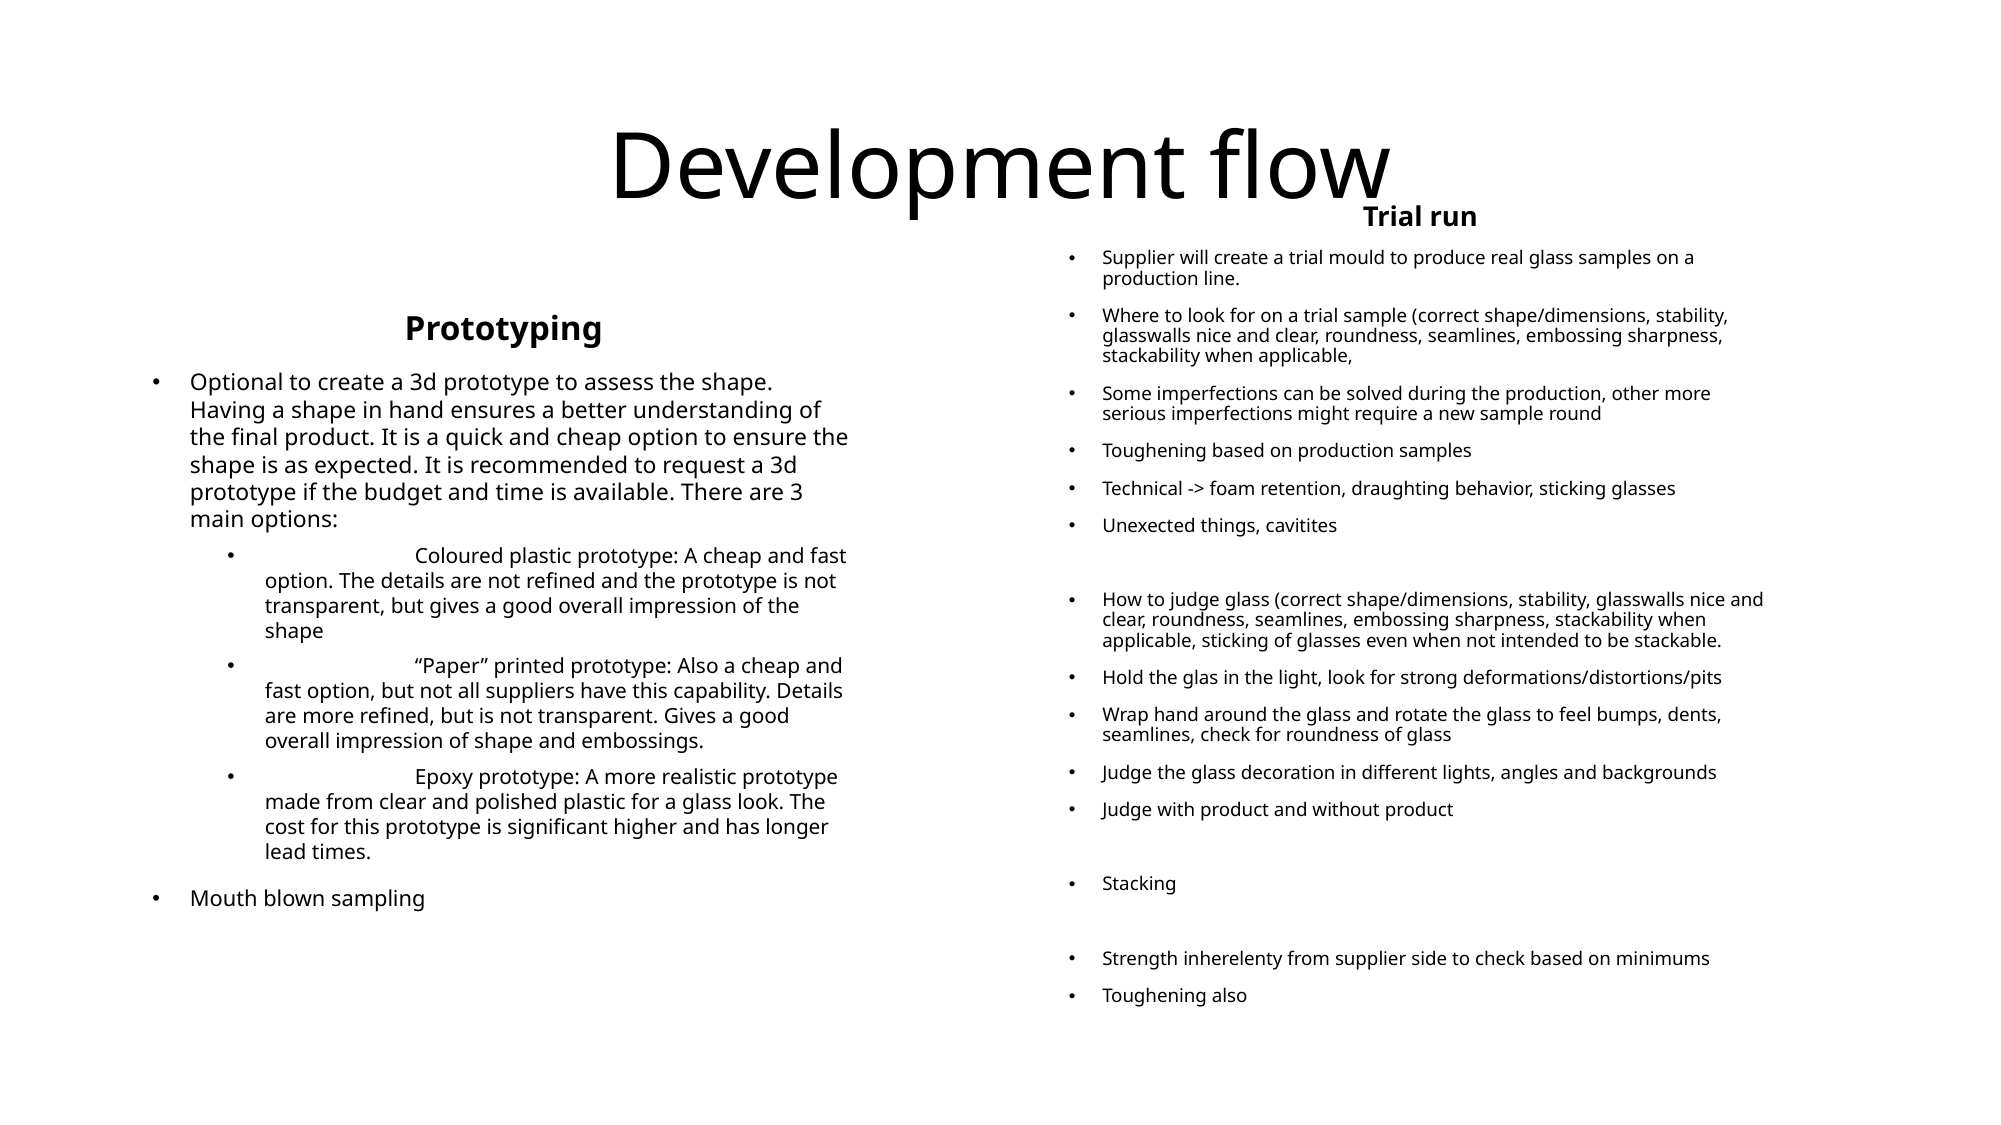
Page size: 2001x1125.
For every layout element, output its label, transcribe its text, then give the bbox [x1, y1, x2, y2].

list Prototyping Optional to create a 3d prototype to assess the shape. Having a shape in hand ensures a better understanding of the final product. It is a quick and cheap option to ensure the shape is as expected. It is recommended to request a 3d prototype if the budget and time is available. There are 3 main options: Coloured plastic prototype: A cheap and fast option. The details are not refined and the prototype is not transparent, but gives a good overall impression of the shape “Paper” printed prototype: Also a cheap and fast option, but not all suppliers have this capability. Details are more refined, but is not transparent. Gives a good overall impression of shape and embossings. Epoxy prototype: A more realistic prototype made from clear and polished plastic for a glass look. The cost for this prototype is significant higher and has longer lead times. Mouth blown sampling [137, 299, 871, 1014]
text_box Trial run Supplier will create a trial mould to produce real glass samples on a production line. Where to look for on a trial sample (correct shape/dimensions, stability, glasswalls nice and clear, roundness, seamlines, embossing sharpness, stackability when applicable, Some imperfections can be solved during the production, other more serious imperfections might require a new sample round Toughening based on production samples Technical -> foam retention, draughting behavior, sticking glasses Unexected things, cavitites How to judge glass (correct shape/dimensions, stability, glasswalls nice and clear, roundness, seamlines, embossing sharpness, stackability when applicable, sticking of glasses even when not intended to be stackable. Hold the glas in the light, look for strong deformations/distortions/pits Wrap hand around the glass and rotate the glass to feel bumps, dents, seamlines, check for roundness of glass Judge the glass decoration in different lights, angles and backgrounds Judge with product and without product Stacking Strength inherelenty from supplier side to check based on minimums Toughening also [1054, 191, 1787, 1018]
title Development flow [137, 59, 1863, 278]
